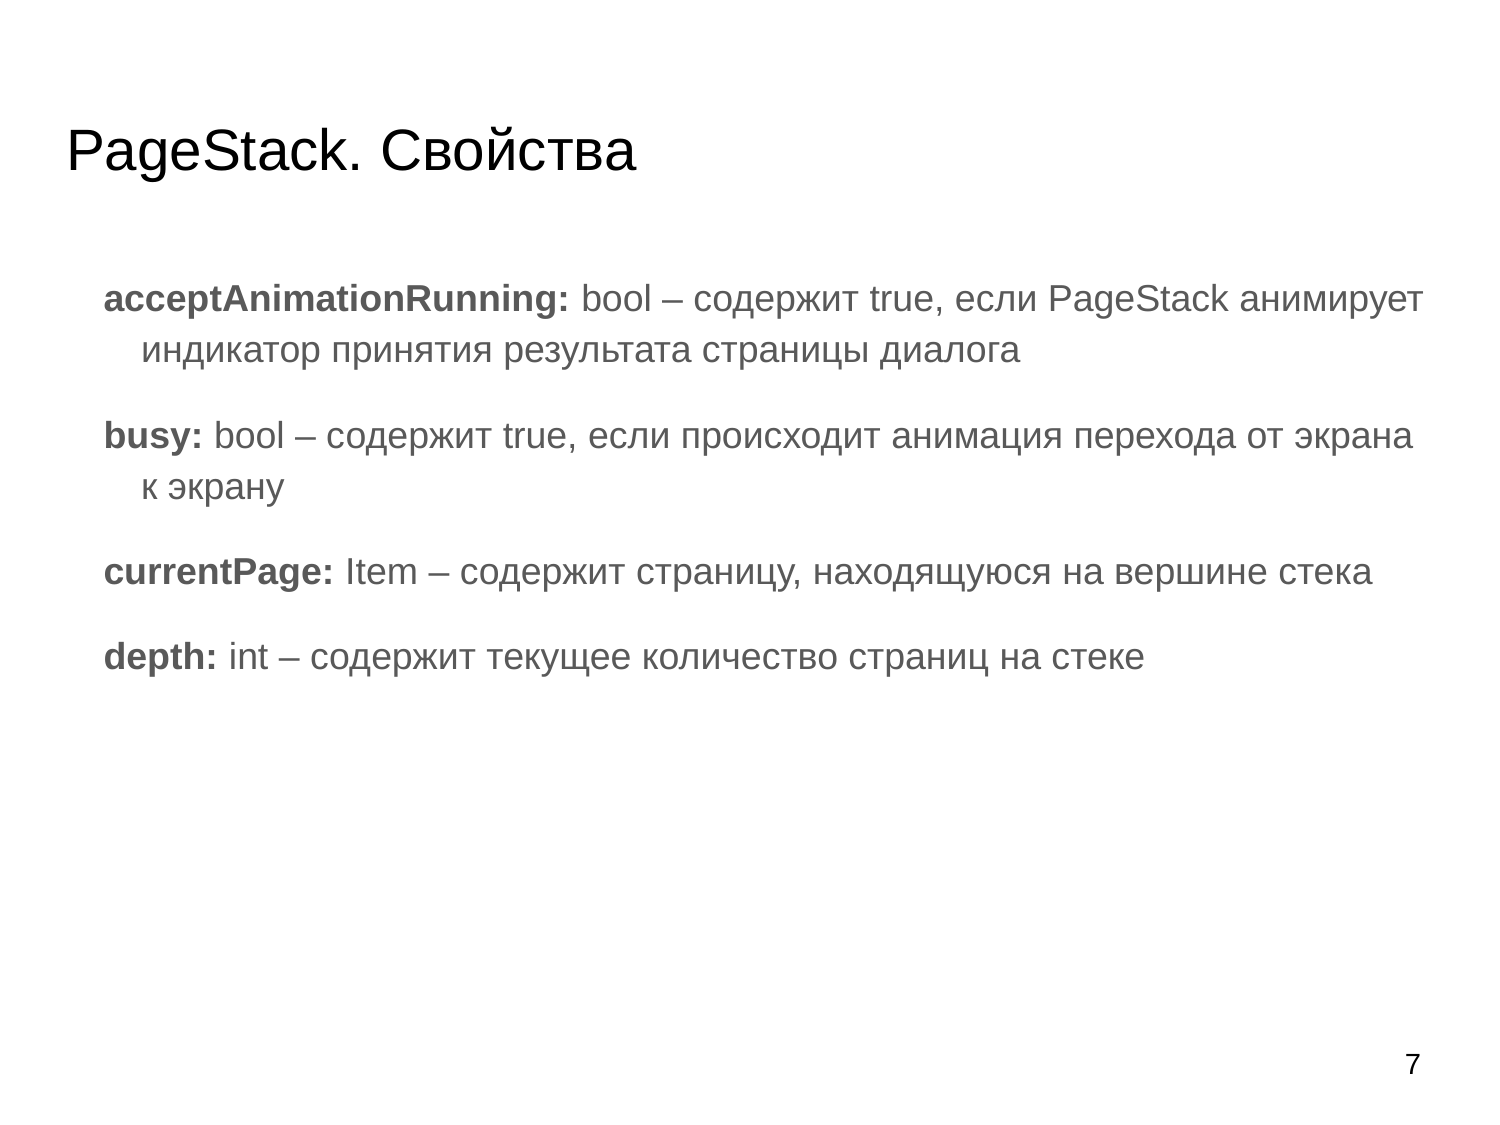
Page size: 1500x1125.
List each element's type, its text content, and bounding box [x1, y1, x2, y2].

slide_number 7 [1389, 1019, 1480, 1106]
title PageStack. Свойства [51, 97, 1449, 223]
list acceptAnimationRunning: bool – содержит true, если PageStack анимирует индикатор принятия результата страницы диалога busy: bool – содержит true, если происходит анимация перехода от экрана к экрану currentPage: Item – содержит страницу, находящуюся на вершине стека depth: int – содержит текущее количество страниц на стеке [51, 252, 1449, 1000]
